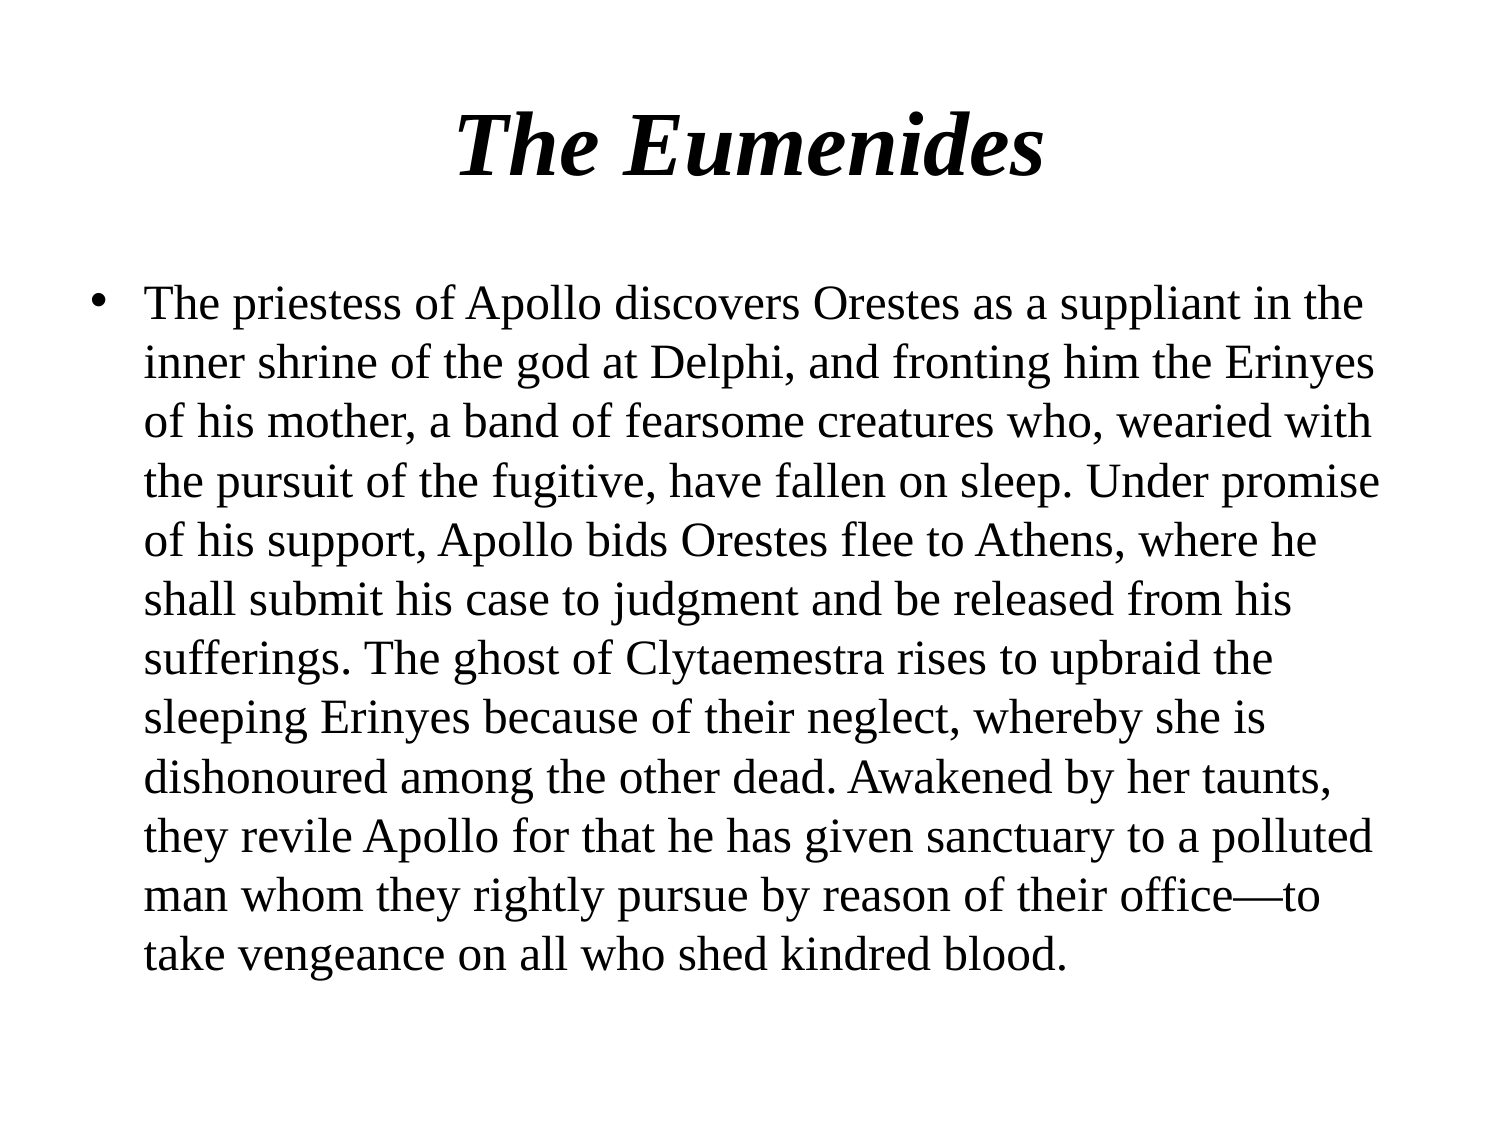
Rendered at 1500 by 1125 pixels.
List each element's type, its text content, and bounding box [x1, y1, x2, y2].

list The priestess of Apollo discovers Orestes as a suppliant in the inner shrine of the god at Delphi, and fronting him the Erinyes of his mother, a band of fearsome creatures who, wearied with the pursuit of the fugitive, have fallen on sleep. Under promise of his support, Apollo bids Orestes flee to Athens, where he shall submit his case to judgment and be released from his sufferings. The ghost of Clytaemestra rises to upbraid the sleeping Erinyes because of their neglect, whereby she is dishonoured among the other dead. Awakened by her taunts, they revile Apollo for that he has given sanctuary to a polluted man whom they rightly pursue by reason of their office—to take vengeance on all who shed kindred blood. [75, 262, 1425, 1005]
title The Eumenides [75, 45, 1425, 233]
